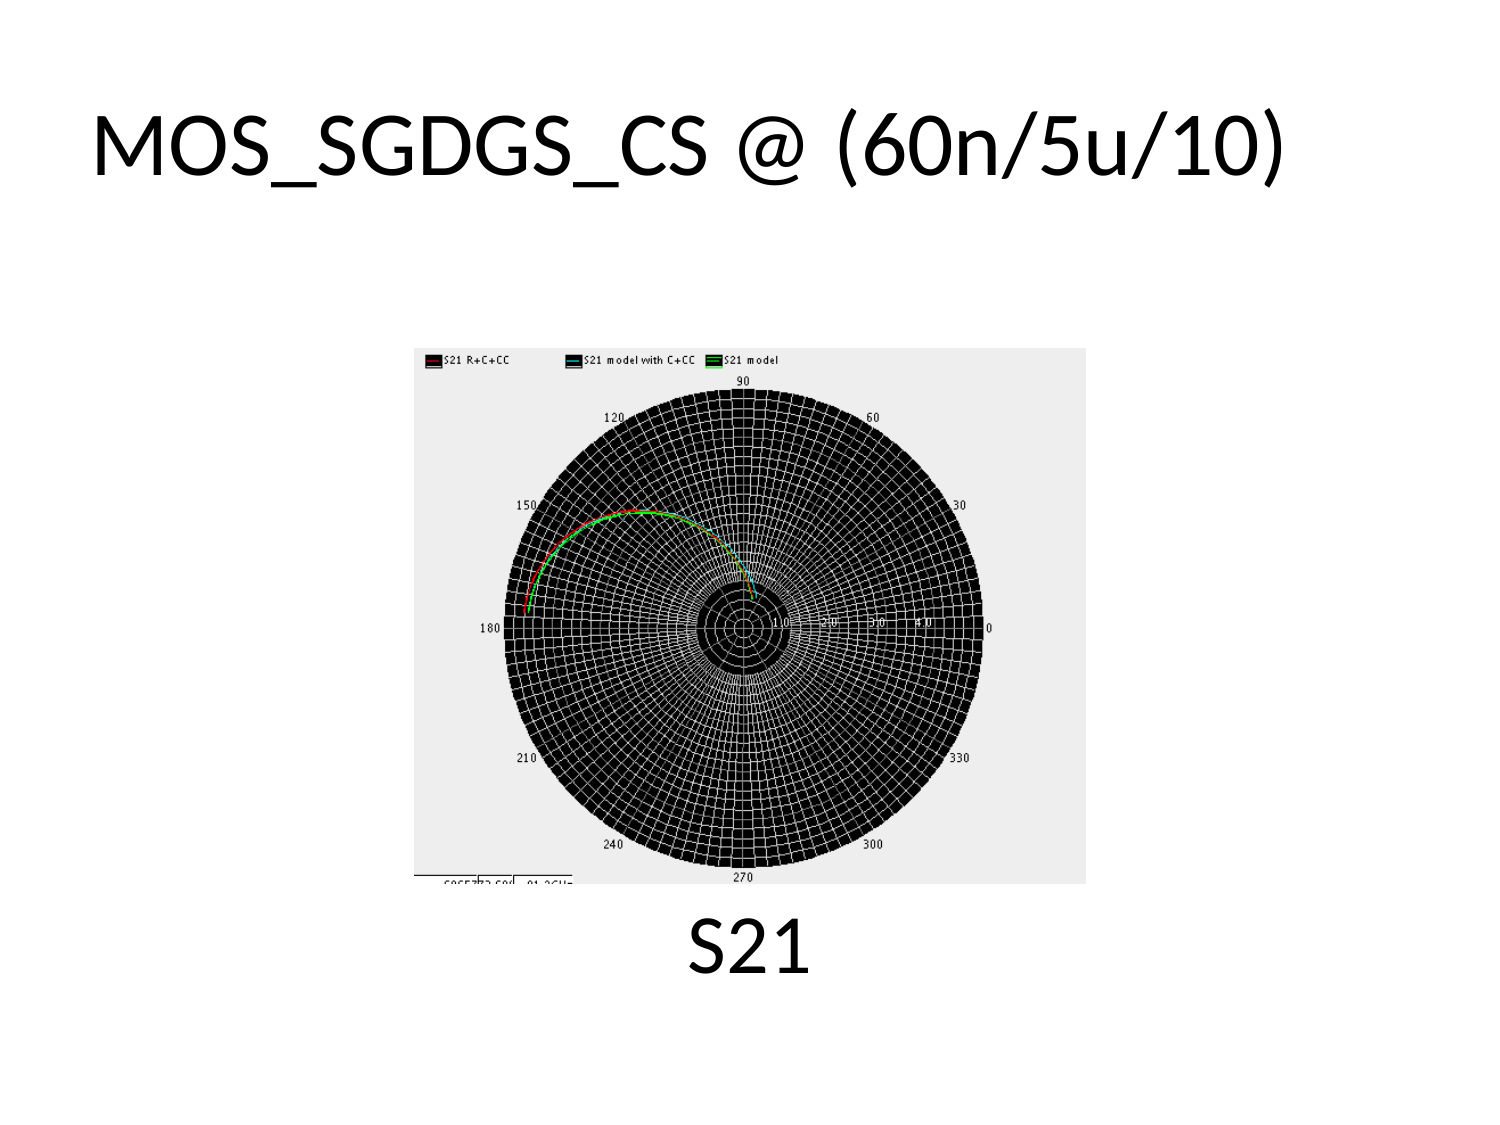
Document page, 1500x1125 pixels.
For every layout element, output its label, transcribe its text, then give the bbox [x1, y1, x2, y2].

title MOS_SGDGS_CS @ (60n/5u/10) [75, 45, 1425, 233]
text_box S21 [676, 893, 824, 997]
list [414, 348, 1086, 885]
